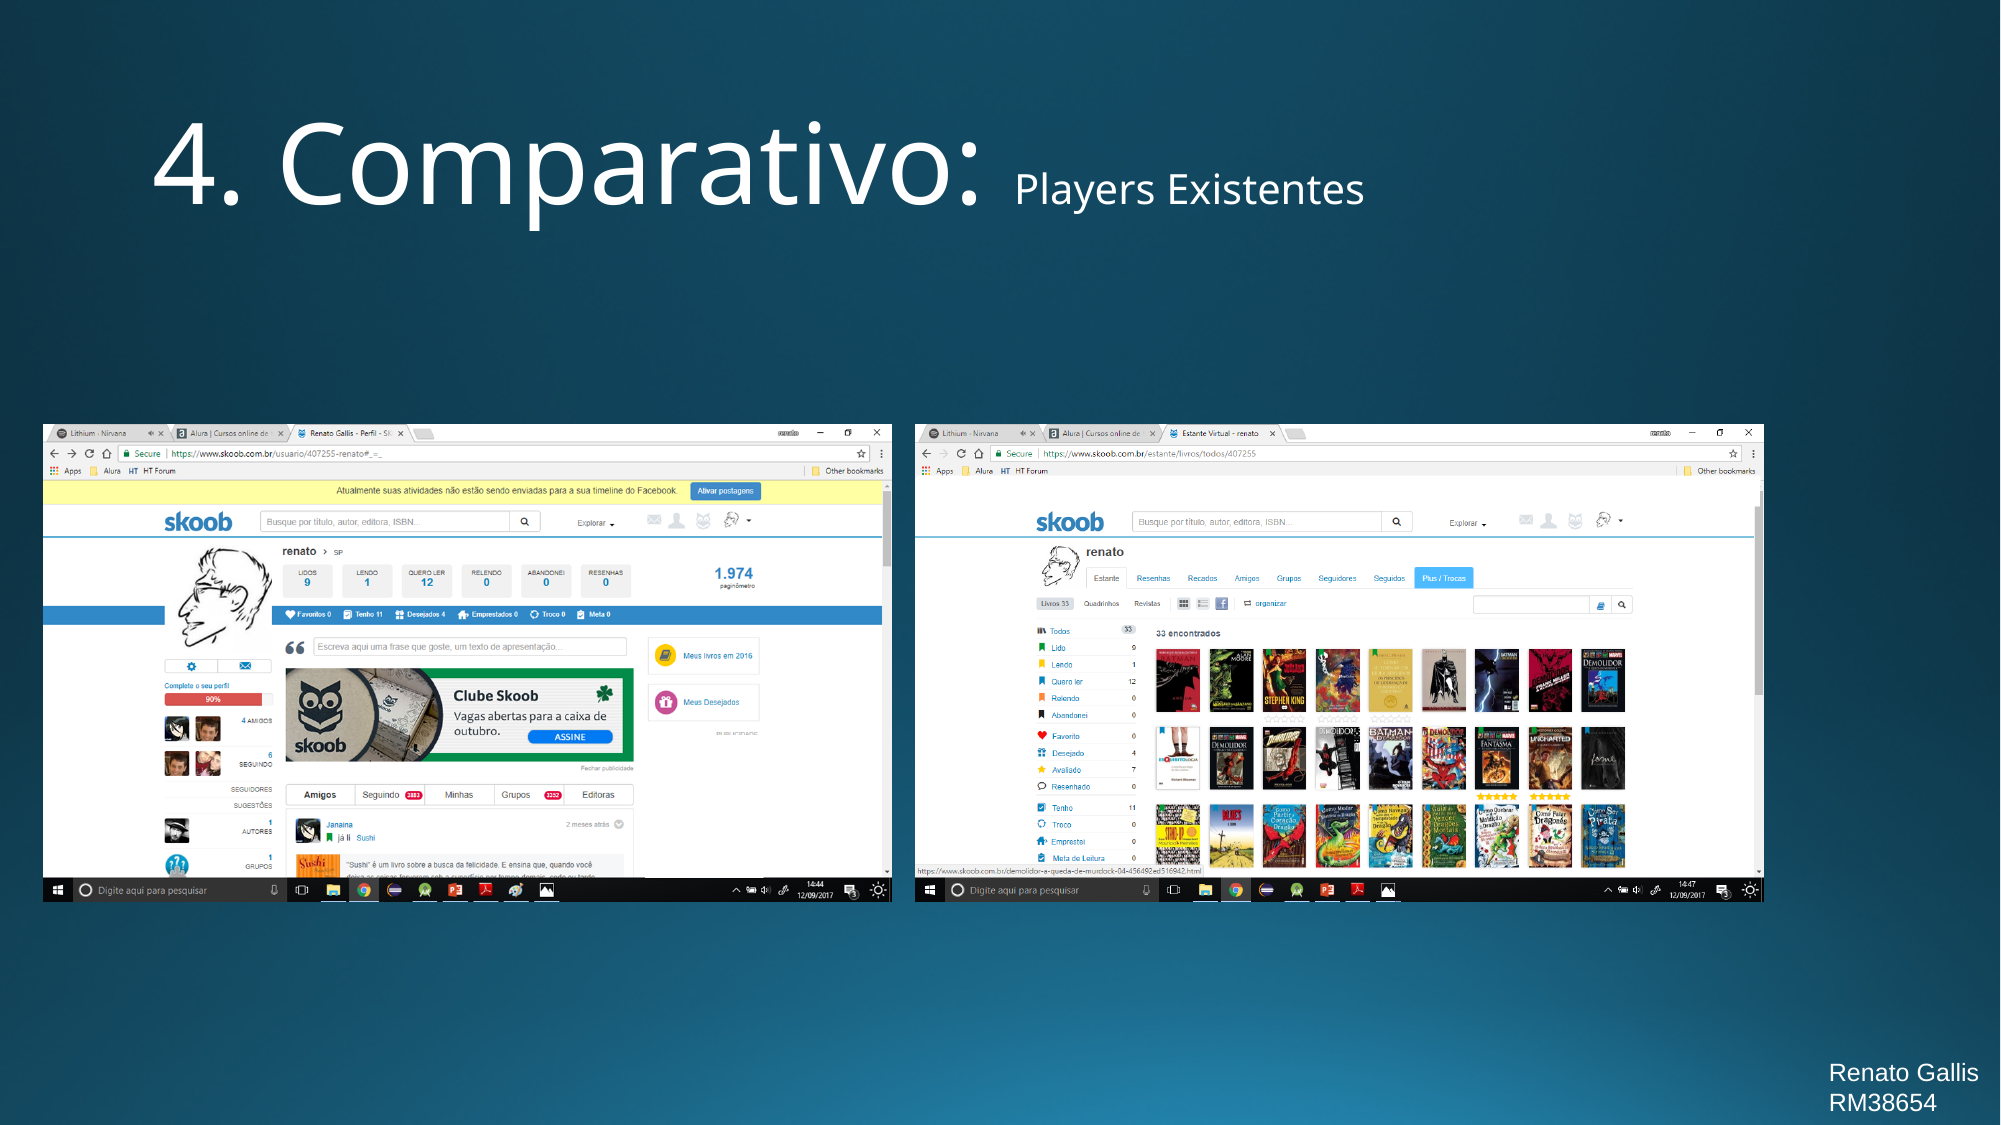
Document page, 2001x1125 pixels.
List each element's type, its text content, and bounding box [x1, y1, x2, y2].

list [43, 424, 892, 902]
picture [0, 0, 2001, 1125]
title 4. Comparativo: Players Existentes [137, 59, 1863, 278]
text_box Renato Gallis RM38654 [1814, 1049, 1995, 1124]
